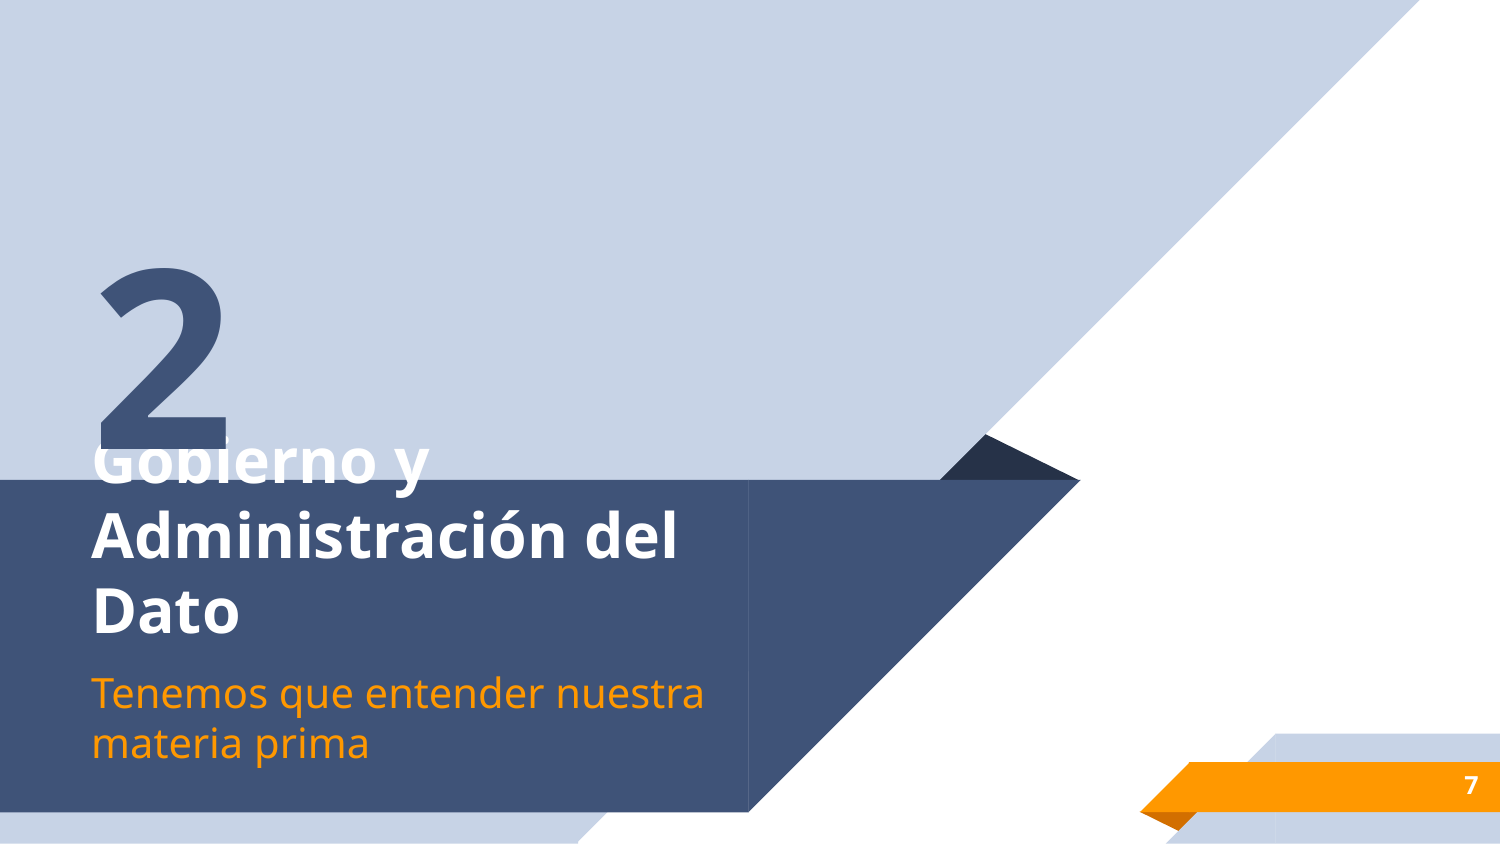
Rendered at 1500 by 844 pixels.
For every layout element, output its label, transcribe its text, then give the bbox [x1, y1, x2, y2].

title Gobierno y Administración del Dato [76, 470, 748, 652]
subtitle Tenemos que entender nuestra materia prima [76, 652, 748, 781]
slide_number 7 [1249, 760, 1494, 813]
text_box 2 [76, 0, 434, 515]
